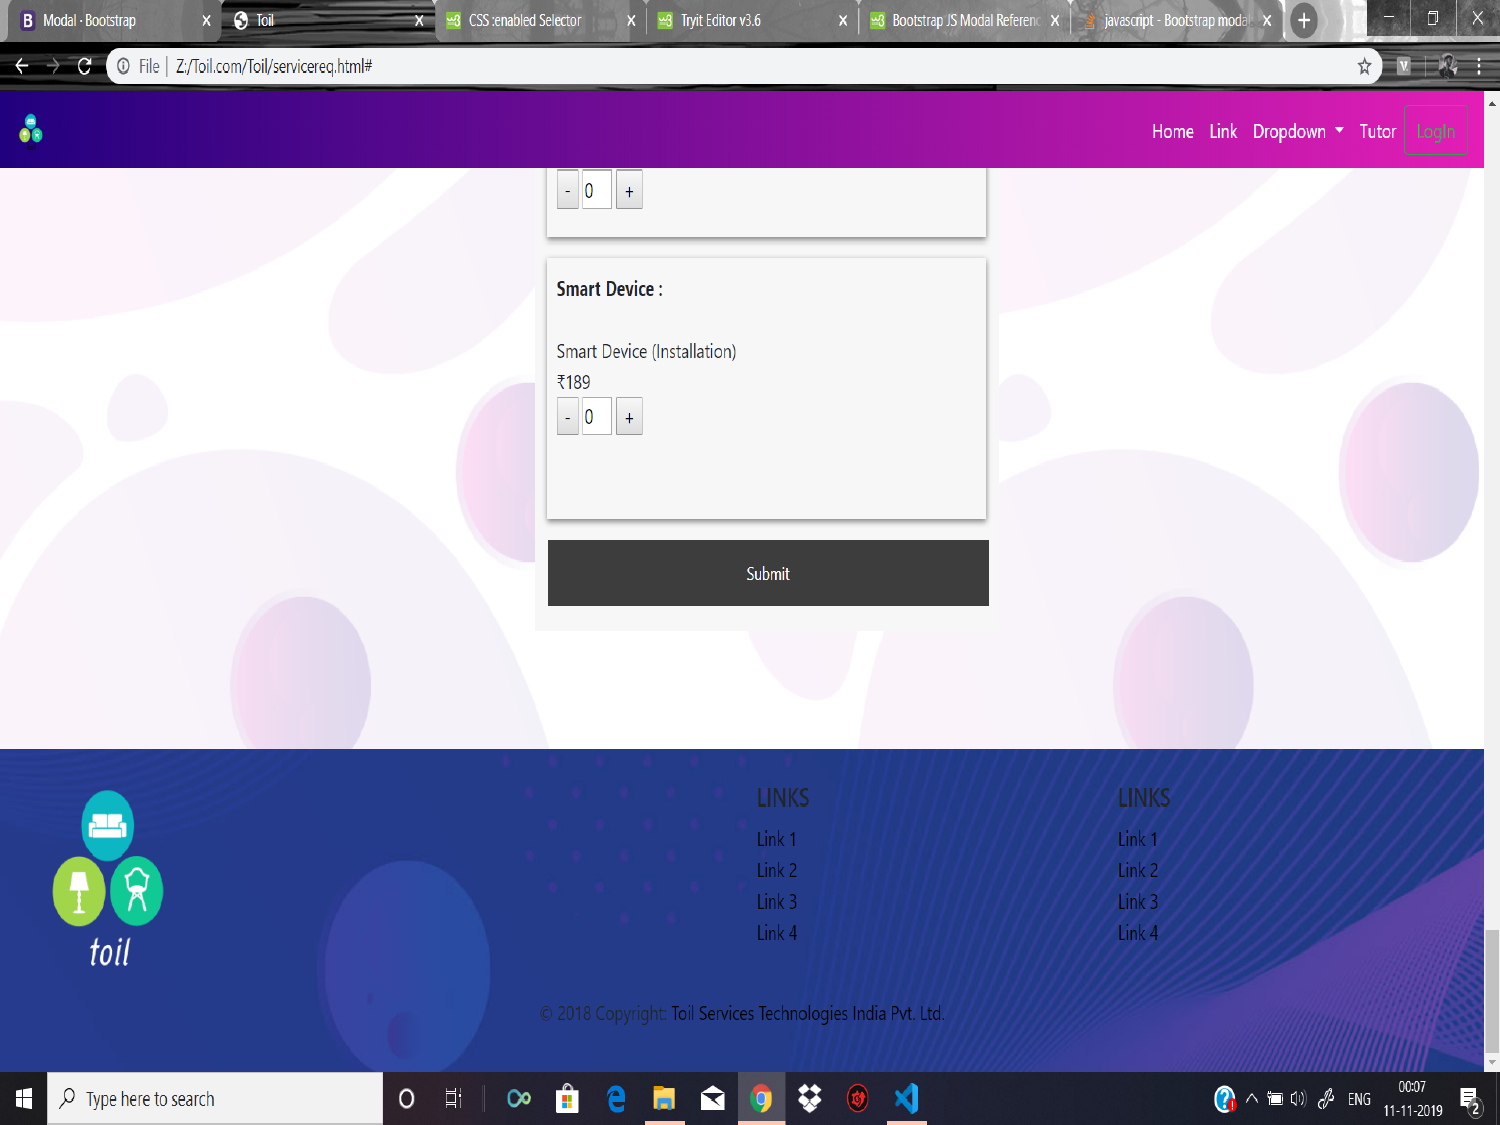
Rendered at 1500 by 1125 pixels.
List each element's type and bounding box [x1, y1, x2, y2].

list [0, 0, 1500, 1125]
